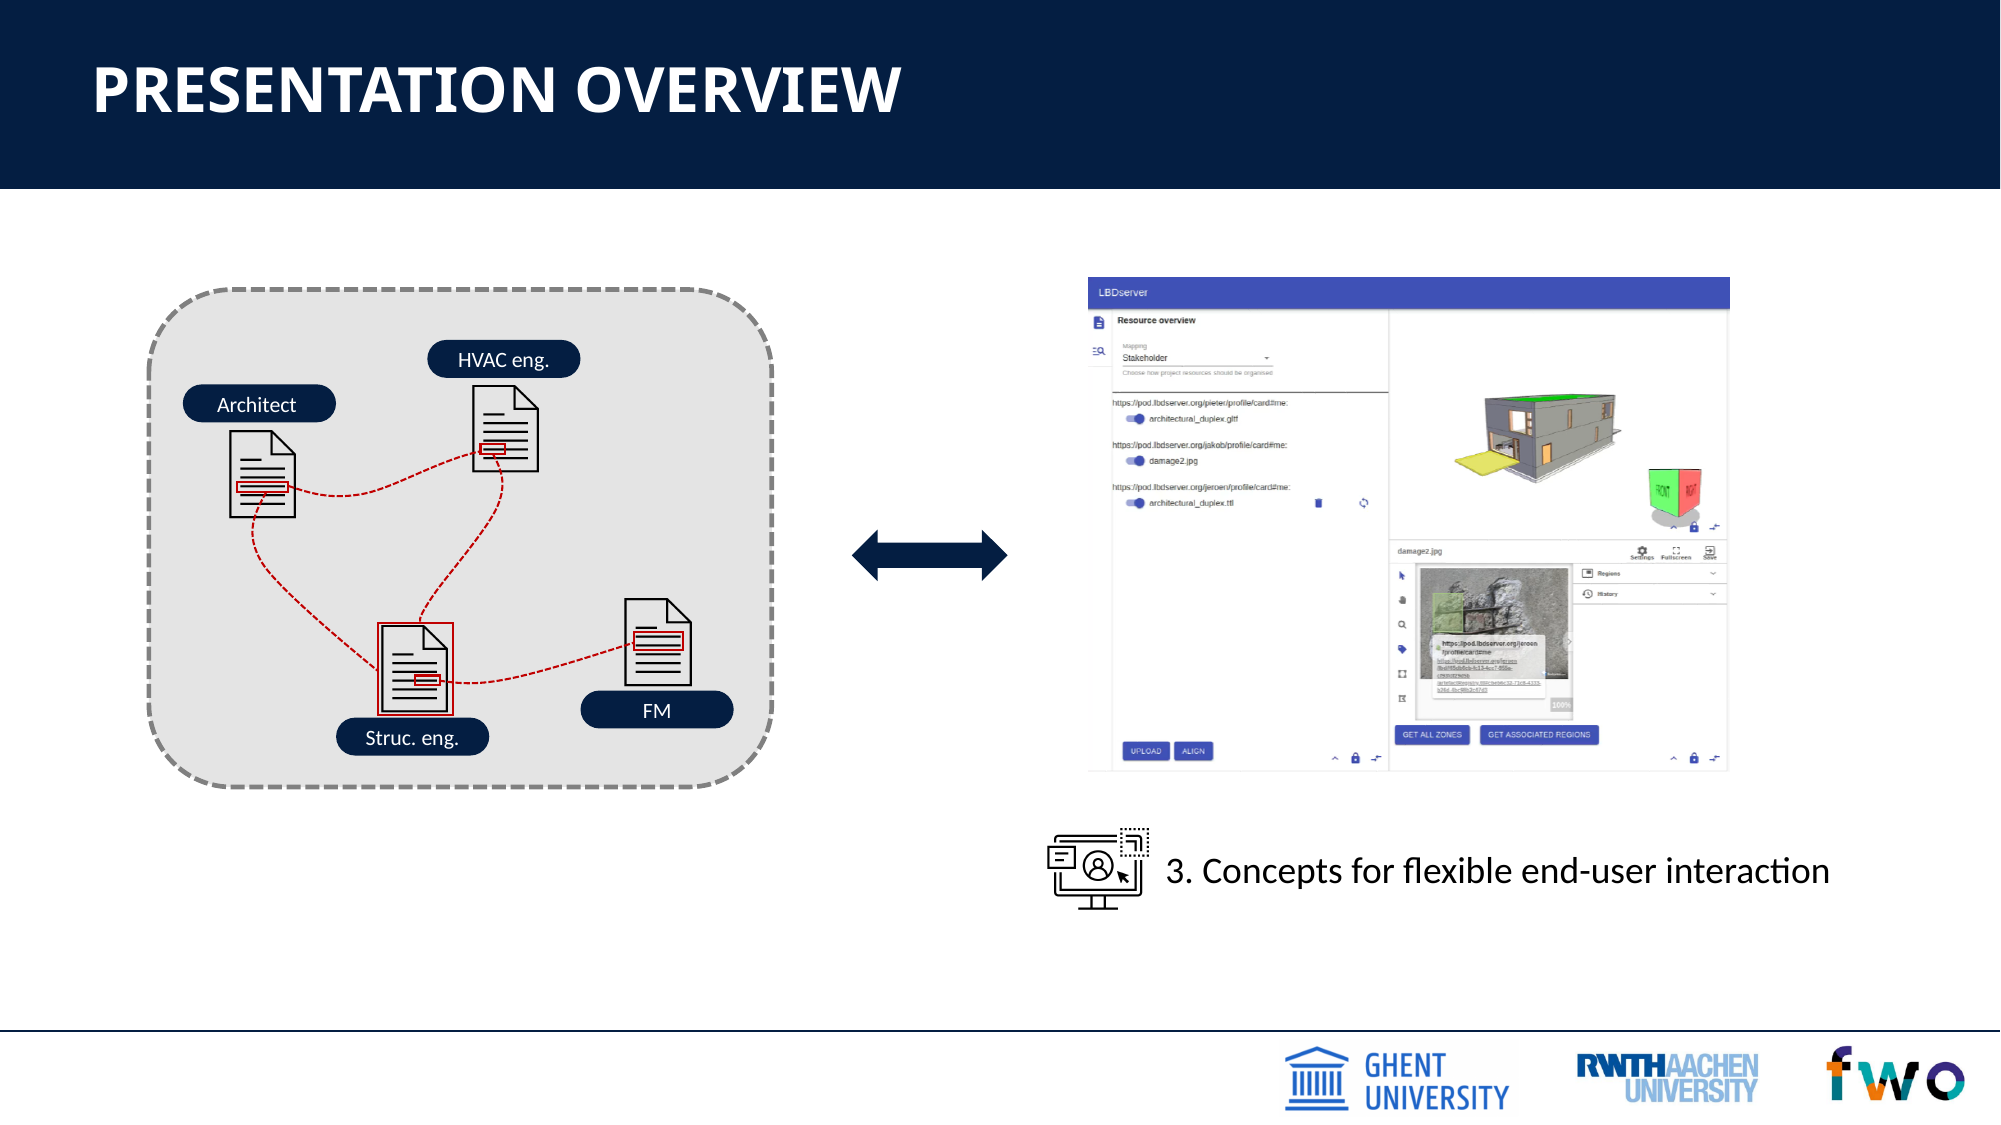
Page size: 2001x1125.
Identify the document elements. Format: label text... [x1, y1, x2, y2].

picture [1816, 1043, 1973, 1113]
text_box Architect [181, 383, 209, 424]
text_box [147, 288, 773, 789]
picture [1279, 1039, 1519, 1117]
text_box [851, 529, 1008, 582]
text_box 3. Concepts for flexible end-user interaction [1151, 838, 1885, 899]
title Presentation overview [77, 0, 1800, 185]
picture [1045, 818, 1151, 924]
text_box FM [583, 689, 735, 730]
text_box Struc. eng. [335, 721, 491, 757]
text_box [209, 376, 711, 721]
text_box HVAC eng. [426, 338, 582, 376]
picture [1087, 277, 1730, 772]
picture [1575, 1051, 1760, 1106]
